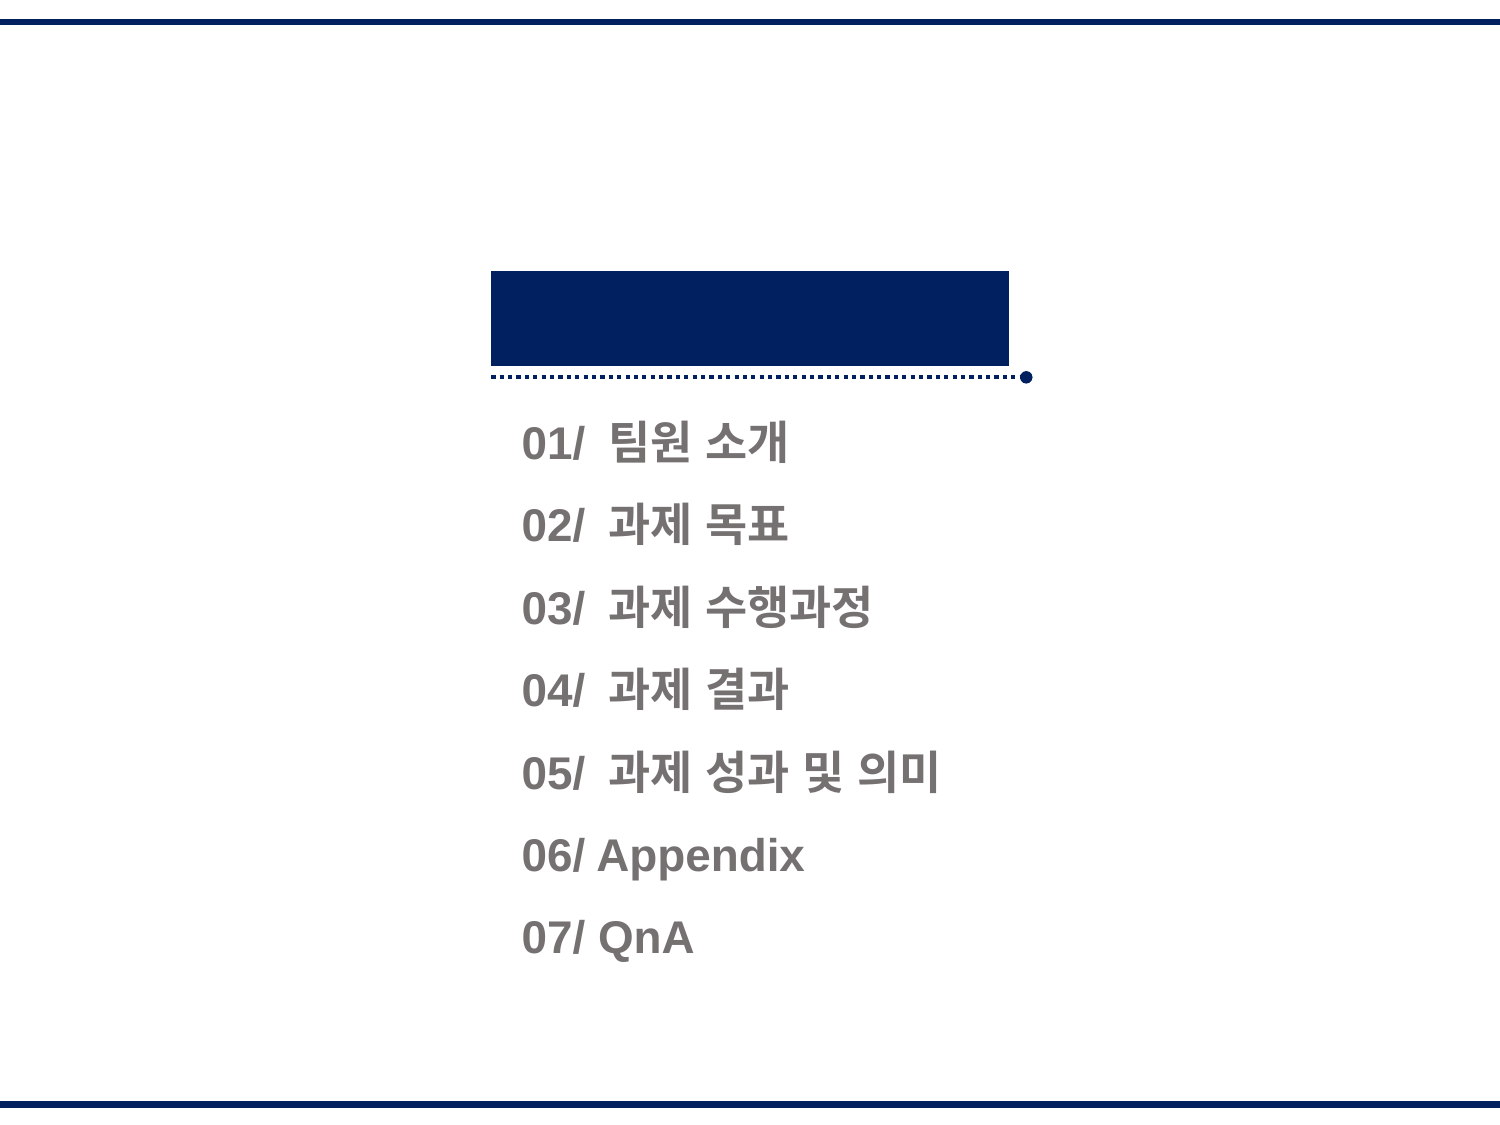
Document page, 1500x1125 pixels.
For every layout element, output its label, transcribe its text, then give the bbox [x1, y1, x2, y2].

text_box Contents [491, 271, 1009, 366]
text_box 01/ 팀원 소개 02/ 과제 목표 03/ 과제 수행과정 04/ 과제 결과 05/ 과제 성과 및 의미 06/ Appendix 07/ QnA [506, 378, 1042, 971]
